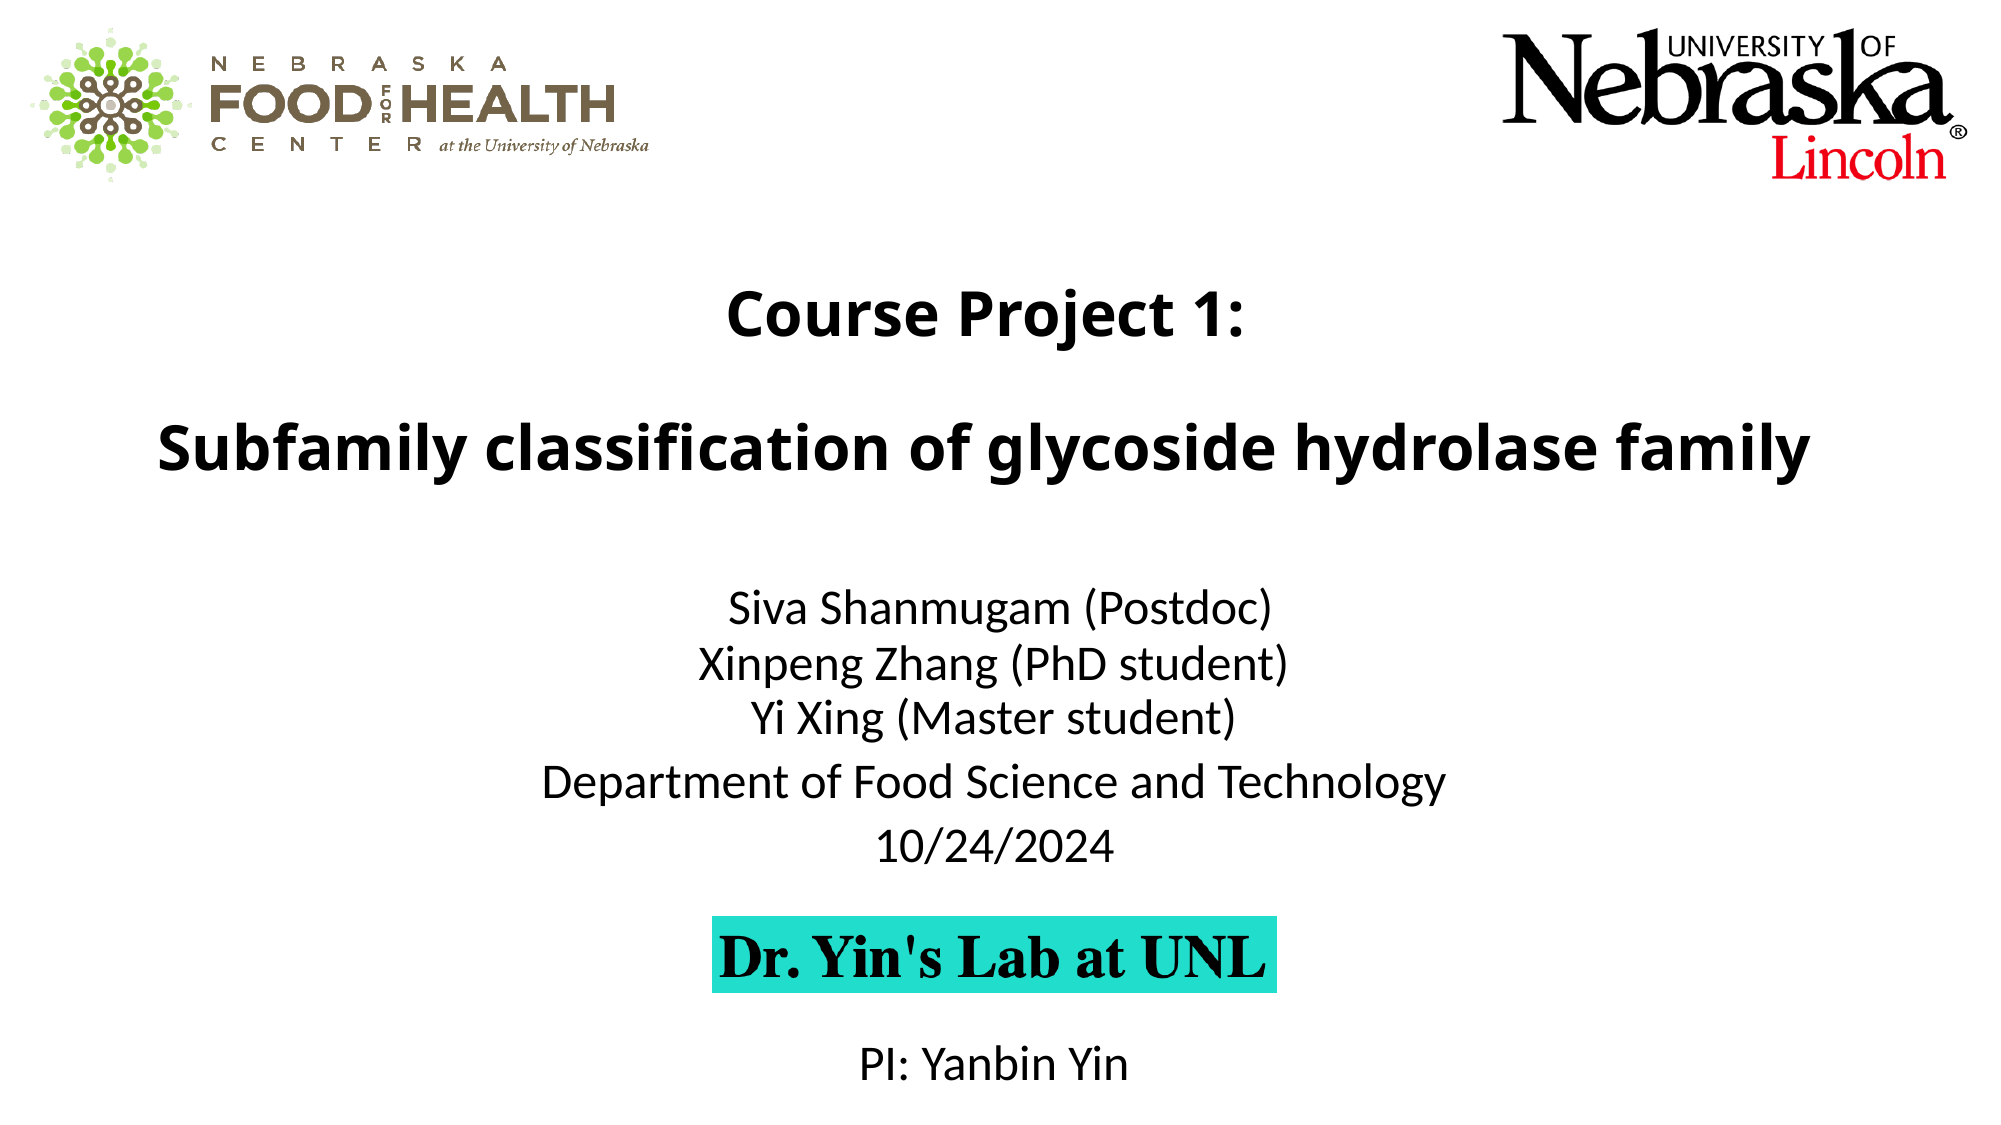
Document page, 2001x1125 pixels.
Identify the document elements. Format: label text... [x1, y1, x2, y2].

text_box Siva Shanmugam (Postdoc) Xinpeng Zhang (PhD student) Yi Xing (Master student) Department of Food Science and Technology 10/24/2024 [415, 567, 1574, 1089]
title Course Project 1: Subfamily classification of glycoside hydrolase family [28, 274, 1942, 492]
picture [711, 916, 1277, 993]
picture [28, 28, 650, 182]
text_box PI: Yanbin Yin [843, 1022, 1145, 1098]
picture [1490, 28, 1972, 182]
